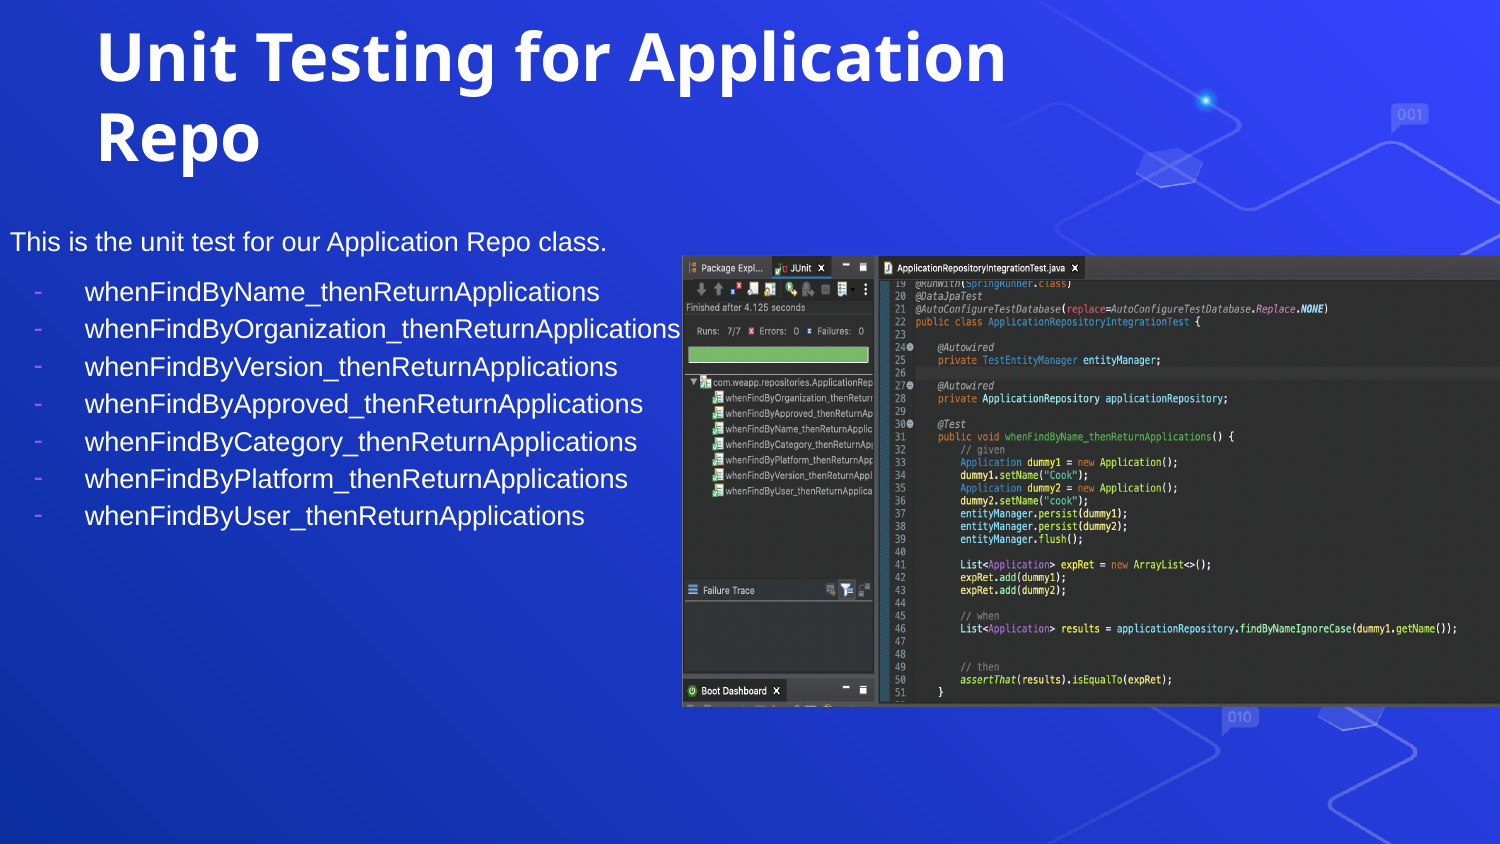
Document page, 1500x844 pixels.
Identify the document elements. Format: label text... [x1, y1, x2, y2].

title Unit Testing for Application Repo [95, 33, 1082, 175]
list This is the unit test for our Application Repo class. whenFindByName_thenReturnApplications whenFindByOrganization_thenReturnApplications whenFindByVersion_thenReturnApplications whenFindByApproved_thenReturnApplications whenFindByCategory_thenReturnApplications whenFindByPlatform_thenReturnApplications whenFindByUser_thenReturnApplications [10, 219, 693, 806]
picture [0, 0, 1500, 844]
